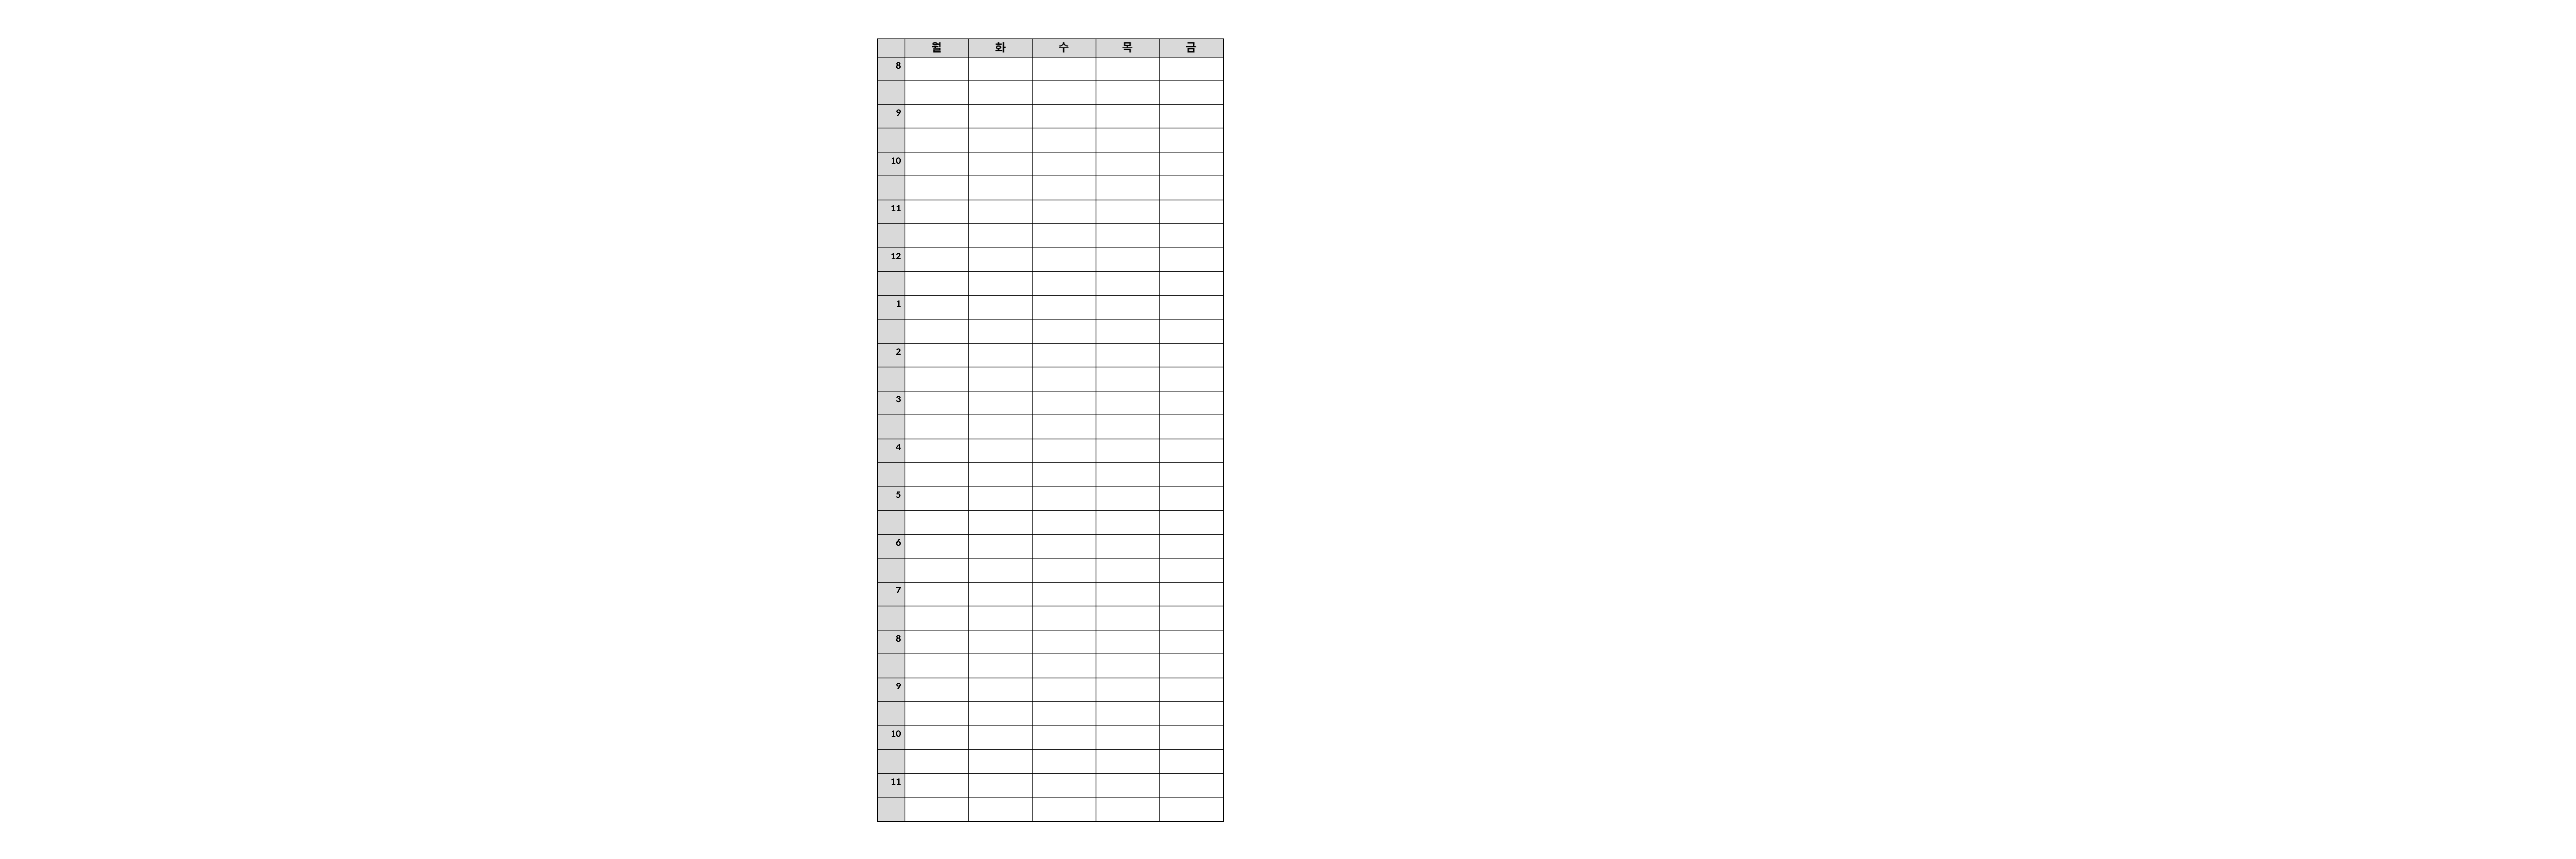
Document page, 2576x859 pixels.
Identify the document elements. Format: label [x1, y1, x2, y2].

picture [877, 37, 1224, 822]
